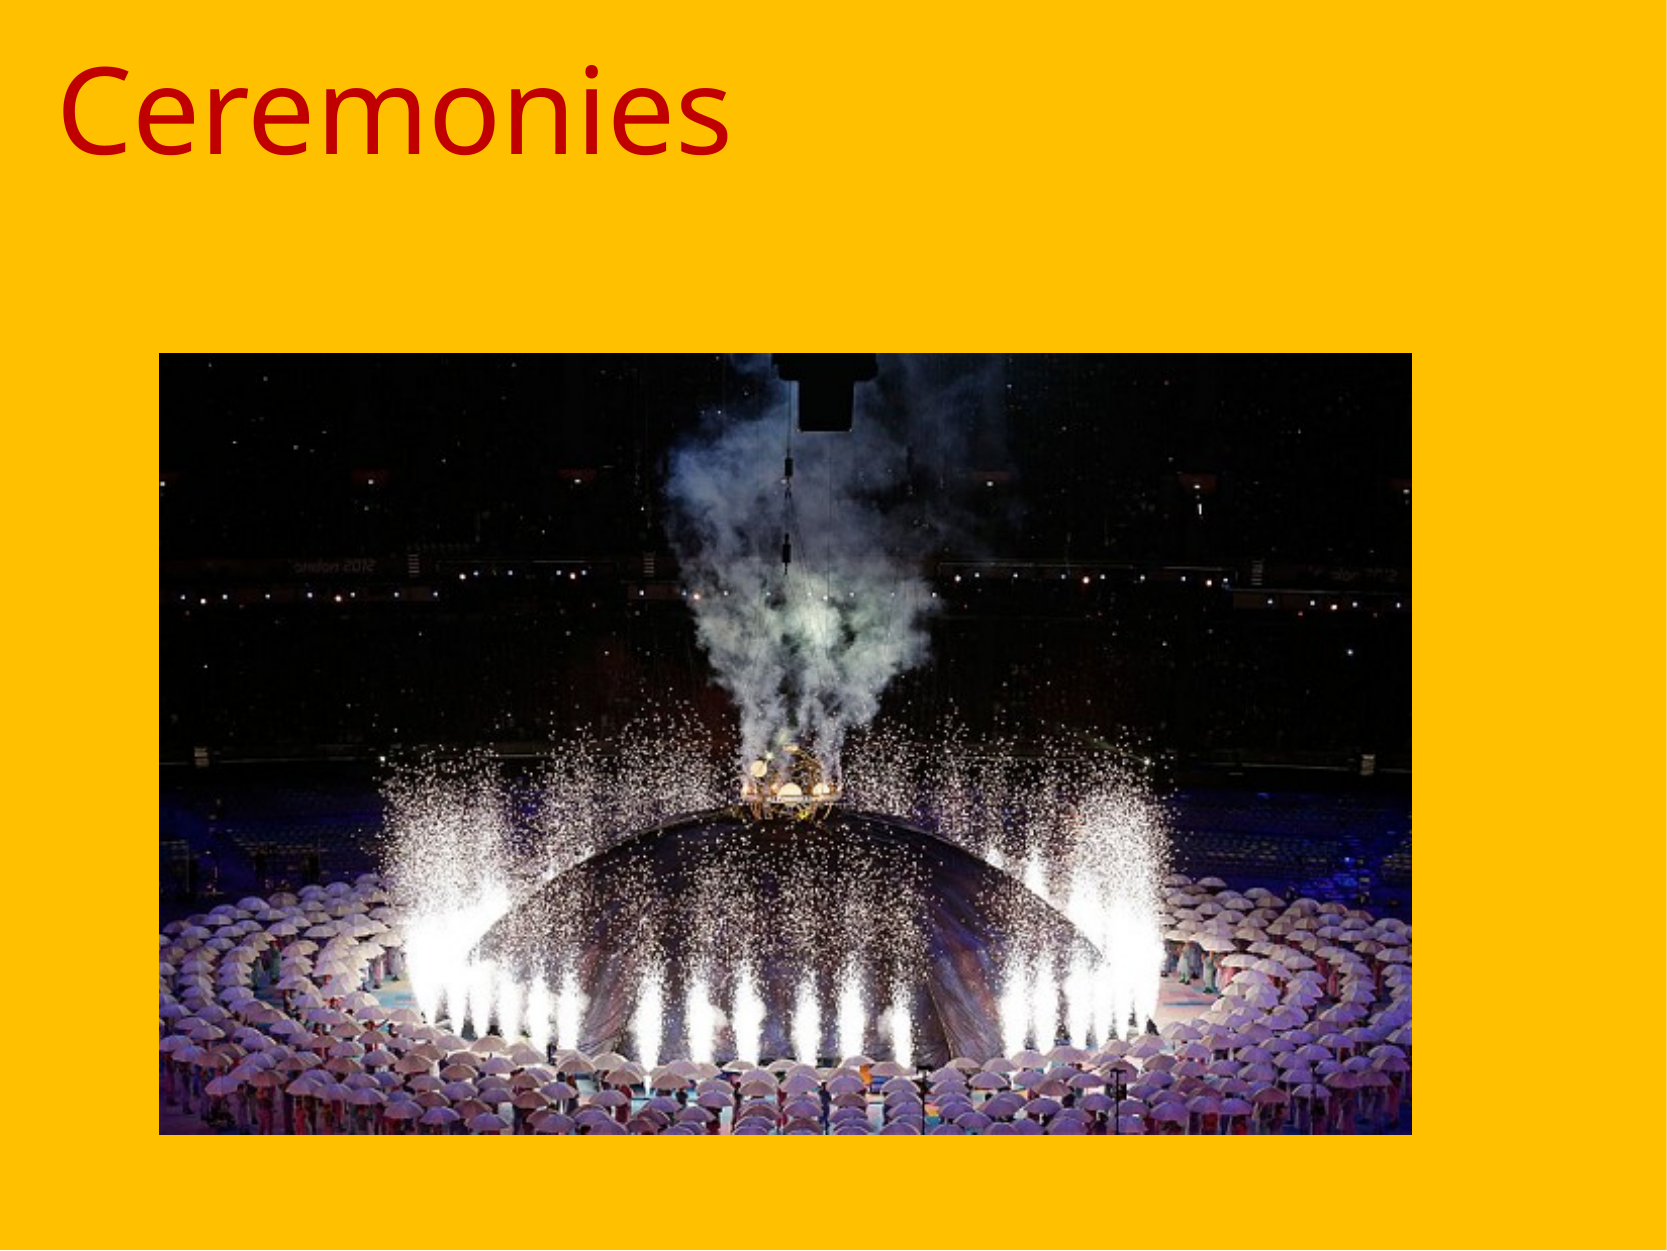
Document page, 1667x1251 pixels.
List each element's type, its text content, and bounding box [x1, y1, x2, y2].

title Ceremonies [56, 18, 1609, 194]
picture [159, 353, 1412, 1135]
